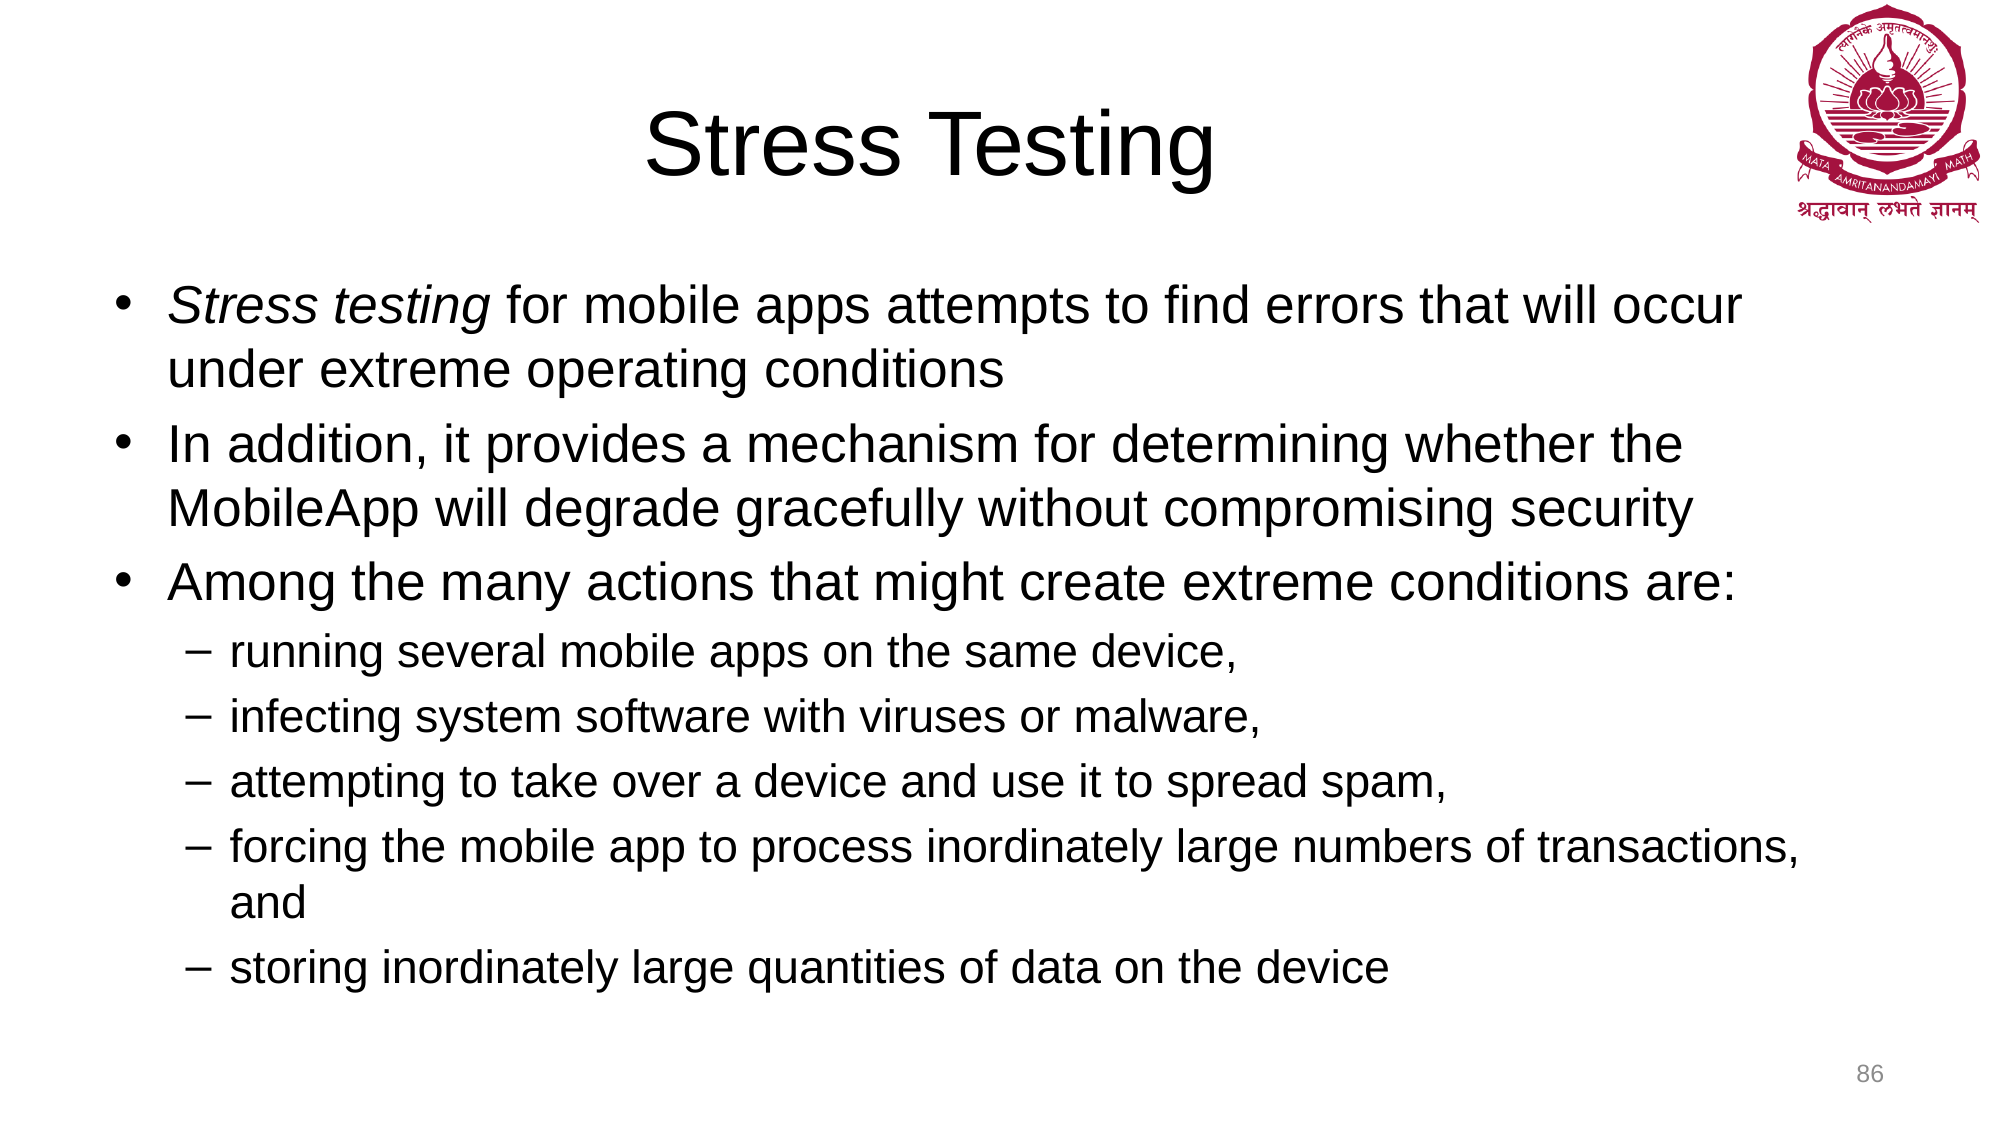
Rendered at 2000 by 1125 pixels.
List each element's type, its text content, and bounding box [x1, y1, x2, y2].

slide_number 86 [1432, 1042, 1900, 1103]
picture [1776, 1, 2000, 225]
list Stress testing for mobile apps attempts to find errors that will occur under extreme operating conditions In addition, it provides a mechanism for determining whether the MobileApp will degrade gracefully without compromising security Among the many actions that might create extreme conditions are: running several mobile apps on the same device, infecting system software with viruses or malware, attempting to take over a device and use it to spread spam, forcing the mobile app to process inordinately large numbers of transactions, and storing inordinately large quantities of data on the device [99, 262, 1900, 1005]
title Stress Testing [99, 45, 1763, 233]
